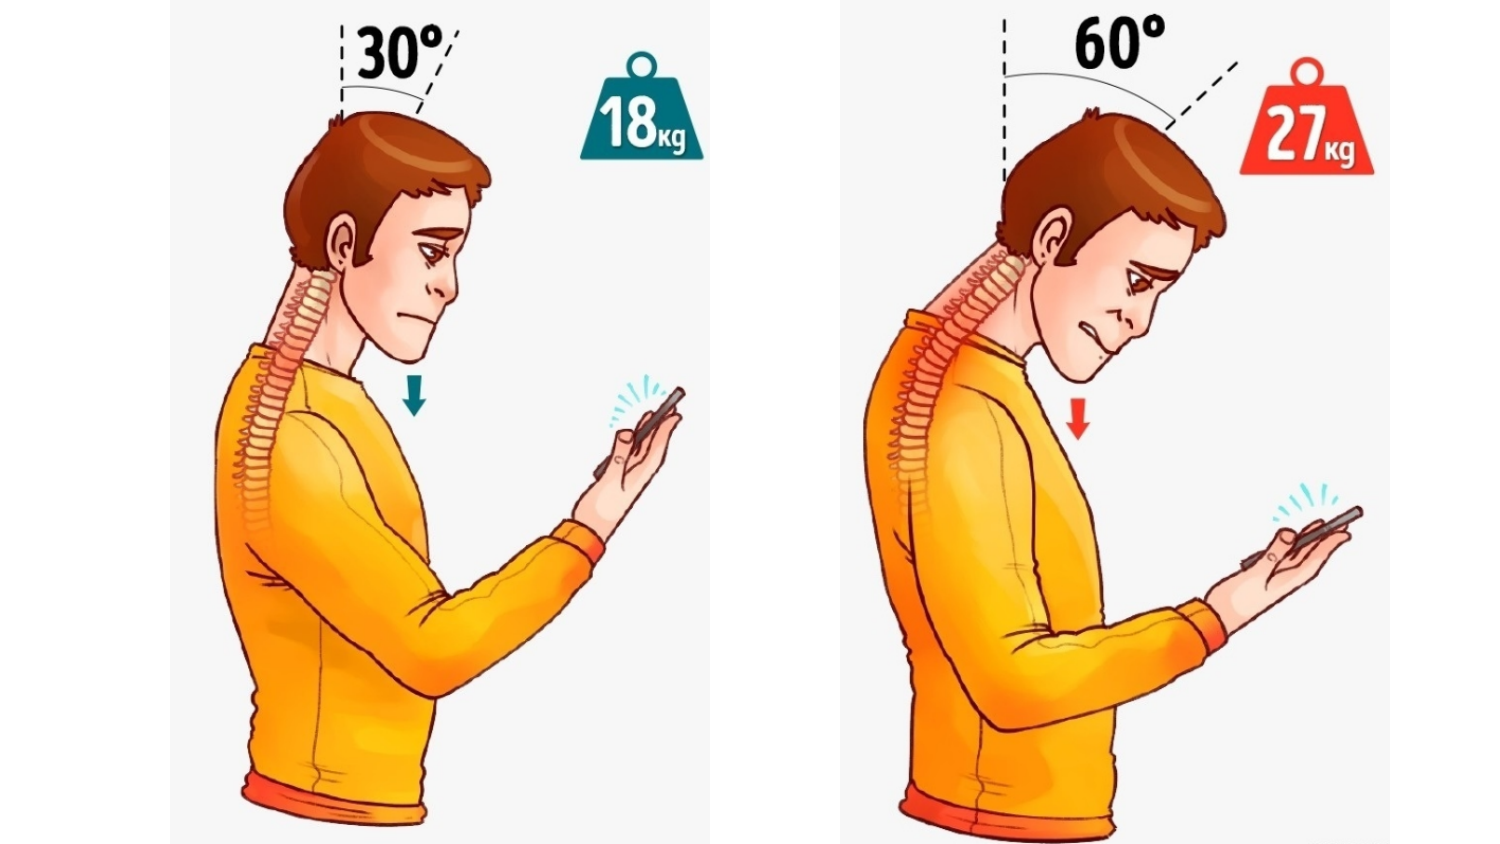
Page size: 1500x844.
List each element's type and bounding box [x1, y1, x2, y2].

picture [840, 0, 1390, 844]
picture [170, 0, 710, 844]
